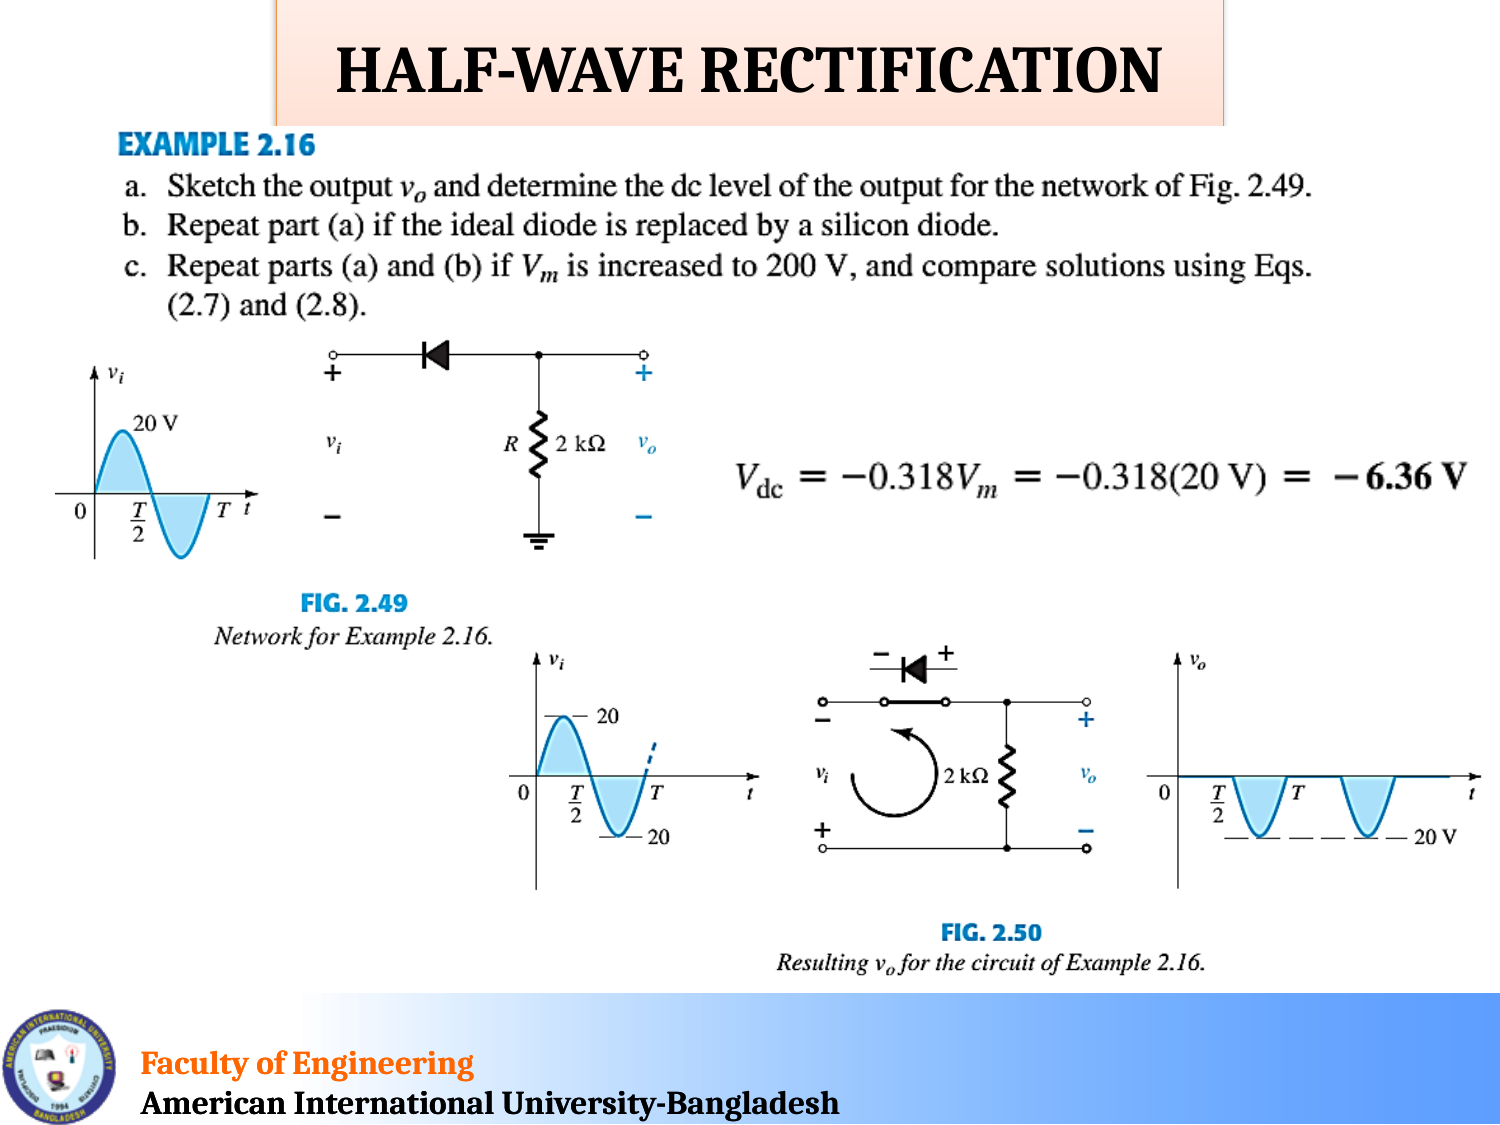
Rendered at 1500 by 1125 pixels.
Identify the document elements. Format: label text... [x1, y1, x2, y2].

picture [0, 1007, 119, 1125]
picture [729, 455, 1485, 503]
title HALF-WAVE RECTIFICATION [276, 0, 1224, 125]
picture [55, 126, 1485, 984]
